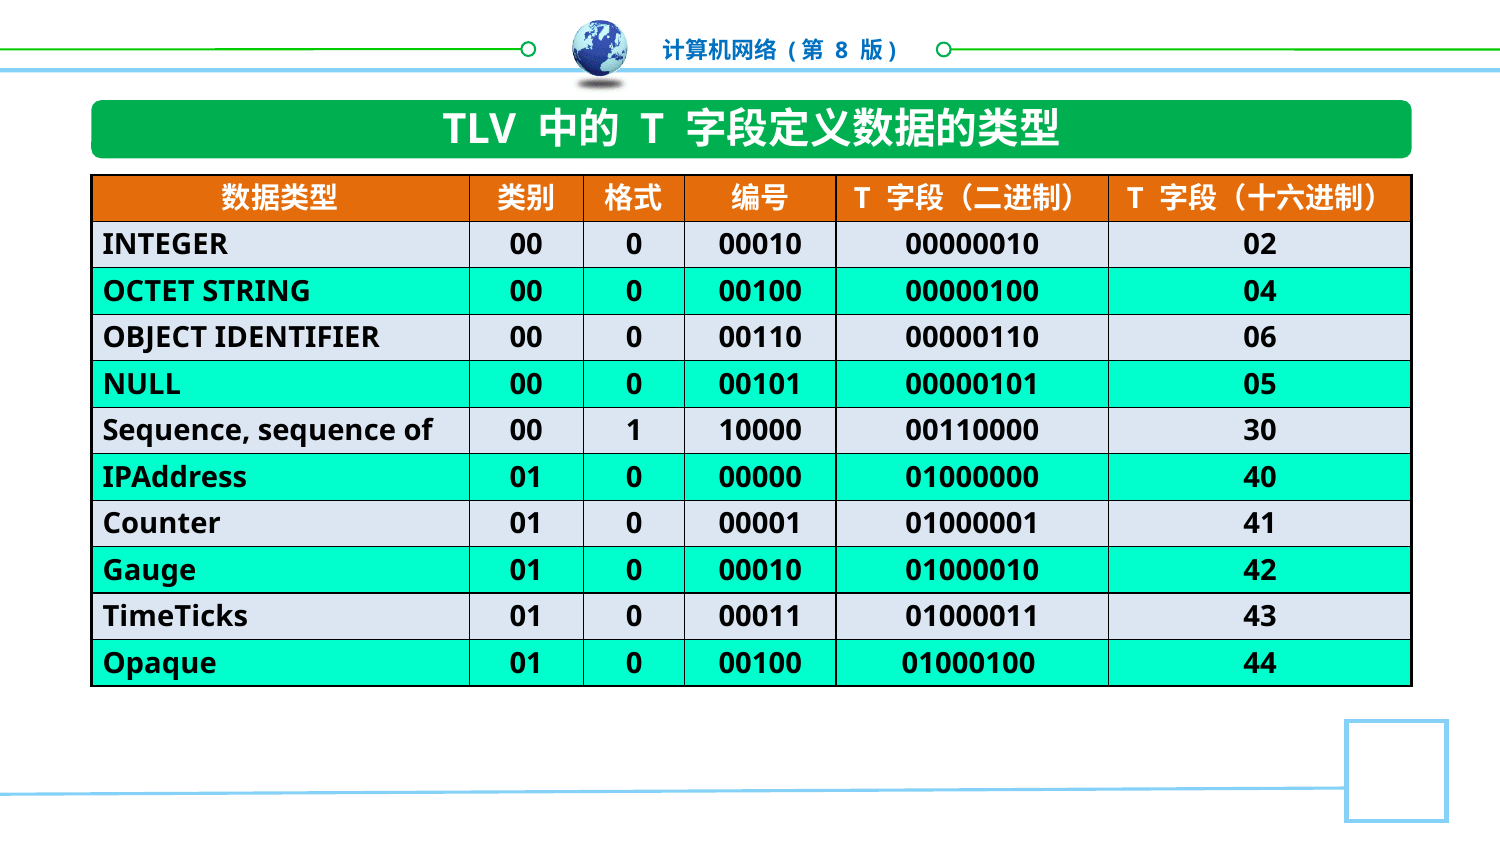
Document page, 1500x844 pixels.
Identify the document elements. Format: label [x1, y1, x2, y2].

table_cell [1109, 361, 1410, 407]
table_header [93, 176, 469, 221]
table_cell [685, 501, 835, 546]
table_cell [93, 408, 469, 453]
table_cell [1109, 408, 1410, 453]
table_cell [1109, 547, 1410, 592]
table_cell [470, 501, 583, 546]
table_cell [837, 222, 1108, 267]
table_cell [837, 454, 1108, 500]
table_header [685, 176, 835, 221]
table_header [1109, 176, 1410, 221]
table_cell [685, 268, 835, 314]
table_cell [584, 547, 684, 592]
table_cell [837, 501, 1108, 546]
table_cell [837, 361, 1108, 407]
table_cell [584, 268, 684, 314]
table_cell [584, 501, 684, 546]
table_cell [93, 268, 469, 314]
table_cell [470, 315, 583, 360]
table_cell [685, 315, 835, 360]
table_cell [470, 408, 583, 453]
text_box [91, 94, 1412, 160]
table_cell [93, 222, 469, 267]
table_cell [837, 547, 1108, 592]
table_cell [584, 454, 684, 500]
table_cell [1109, 222, 1410, 267]
table_cell [584, 222, 684, 267]
table_cell [685, 408, 835, 453]
table_cell [837, 315, 1108, 360]
table_cell [685, 454, 835, 500]
table_cell [837, 268, 1108, 314]
table_header [584, 176, 684, 221]
table_cell [470, 547, 583, 592]
table_cell [685, 547, 835, 592]
table_cell [93, 454, 469, 500]
table_cell [93, 640, 469, 685]
table_cell [1109, 454, 1410, 500]
table_cell [470, 222, 583, 267]
table_cell [470, 268, 583, 314]
table_cell [685, 222, 835, 267]
table_cell [685, 361, 835, 407]
table_cell [1109, 640, 1410, 685]
table_cell [93, 547, 469, 592]
table_cell [470, 640, 583, 685]
table_cell [685, 594, 835, 639]
table_cell [1109, 315, 1410, 360]
table_cell [1109, 501, 1410, 546]
table_cell [93, 594, 469, 639]
table_cell [470, 594, 583, 639]
table_cell [685, 640, 835, 685]
table_cell [584, 408, 684, 453]
table_cell [93, 501, 469, 546]
picture [570, 18, 629, 94]
table_cell [93, 315, 469, 360]
table_header [837, 176, 1108, 221]
table_cell [584, 361, 684, 407]
table_cell [1109, 594, 1410, 639]
table_cell [837, 640, 1108, 685]
table_cell [584, 640, 684, 685]
table_cell [584, 594, 684, 639]
table_header [470, 176, 583, 221]
table_cell [584, 315, 684, 360]
table_cell [837, 408, 1108, 453]
table_cell [837, 594, 1108, 639]
table_cell [1109, 268, 1410, 314]
table_cell [93, 361, 469, 407]
table_cell [470, 454, 583, 500]
table_cell [470, 361, 583, 407]
